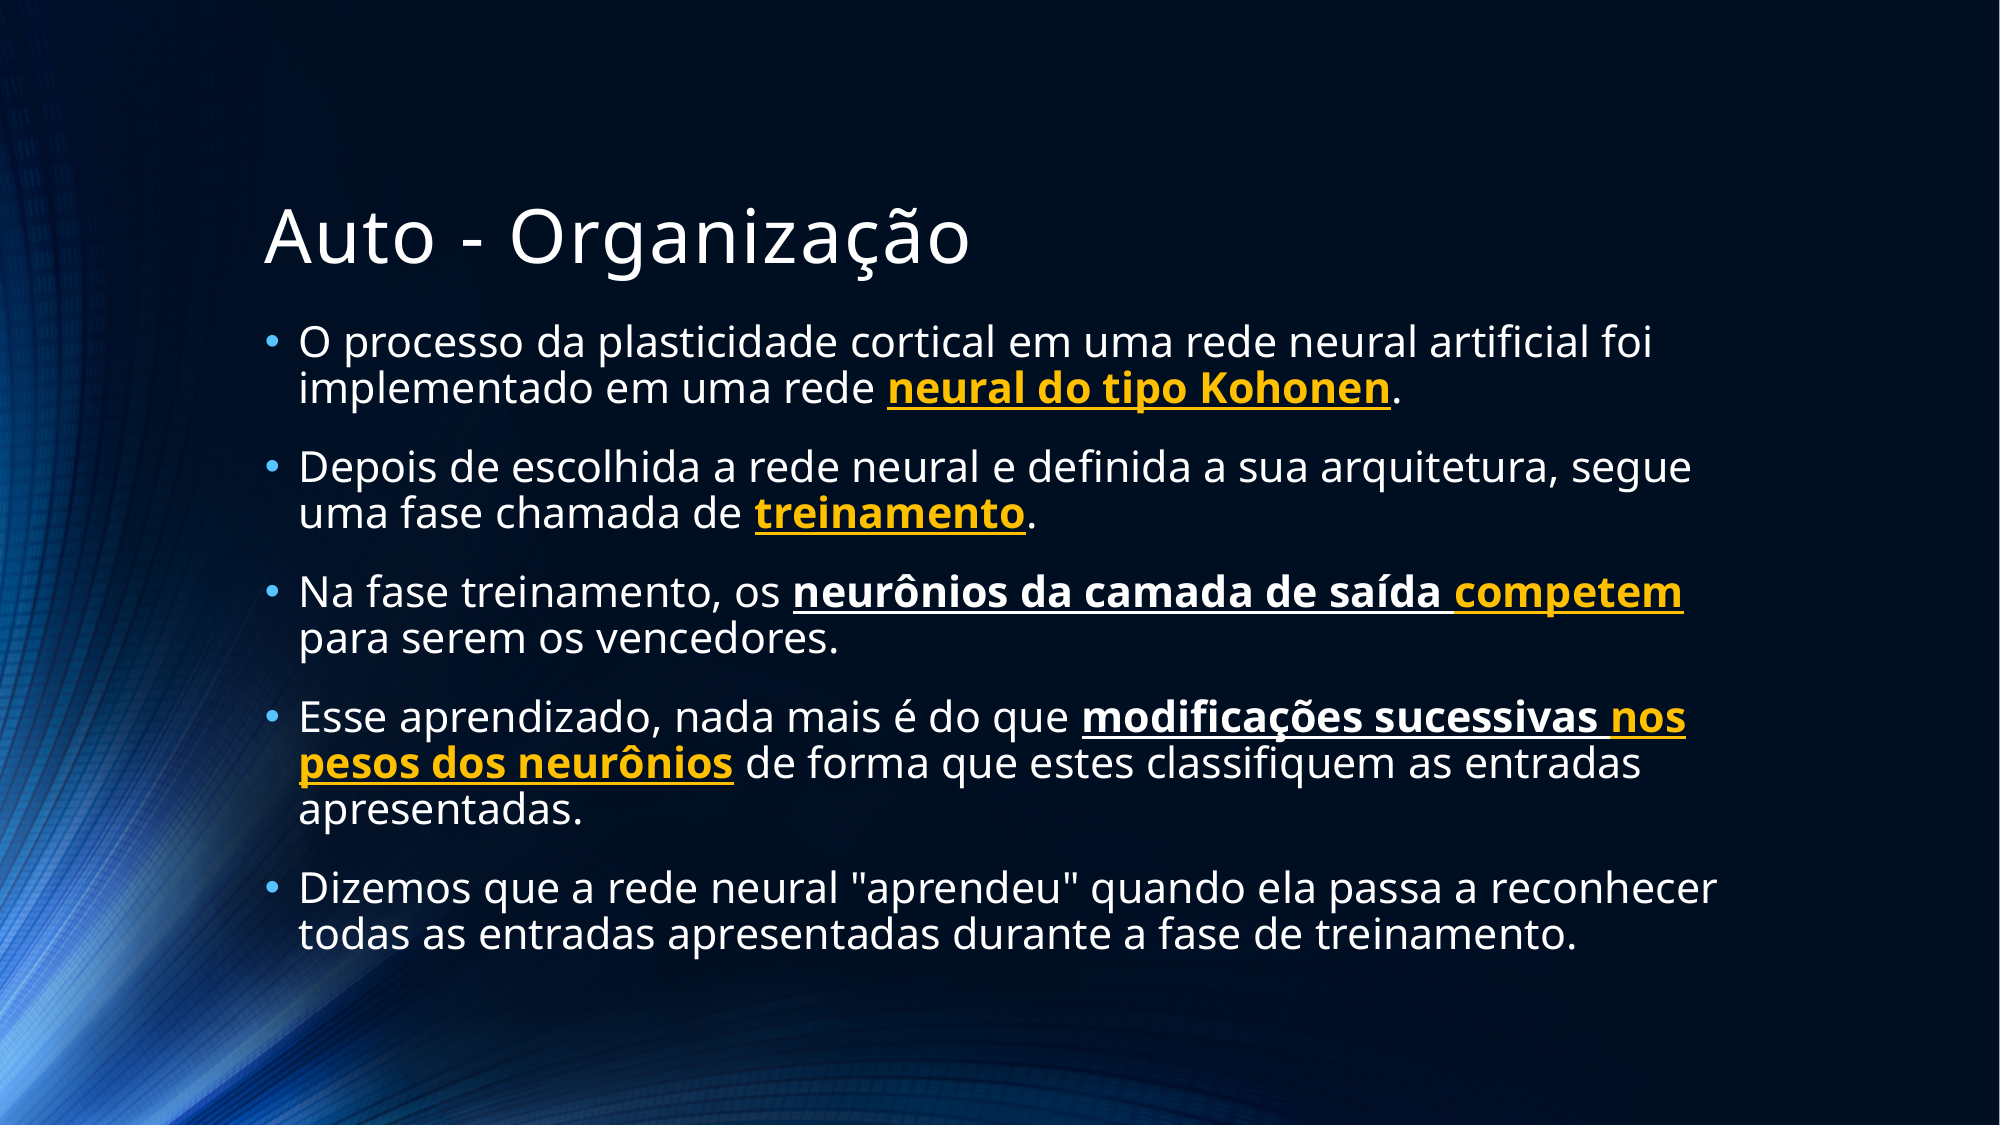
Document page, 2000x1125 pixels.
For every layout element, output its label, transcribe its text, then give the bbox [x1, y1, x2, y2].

picture [0, 0, 2000, 1125]
title Auto - Organização [249, 62, 1750, 288]
list O processo da plasticidade cortical em uma rede neural artificial foi implementado em uma rede neural do tipo Kohonen. Depois de escolhida a rede neural e definida a sua arquitetura, segue uma fase chamada de treinamento. Na fase treinamento, os neurônios da camada de saída competem para serem os vencedores. Esse aprendizado, nada mais é do que modificações sucessivas nos pesos dos neurônios de forma que estes classifiquem as entradas apresentadas. Dizemos que a rede neural "aprendeu" quando ela passa a reconhecer todas as entradas apresentadas durante a fase de treinamento. [249, 312, 1749, 988]
